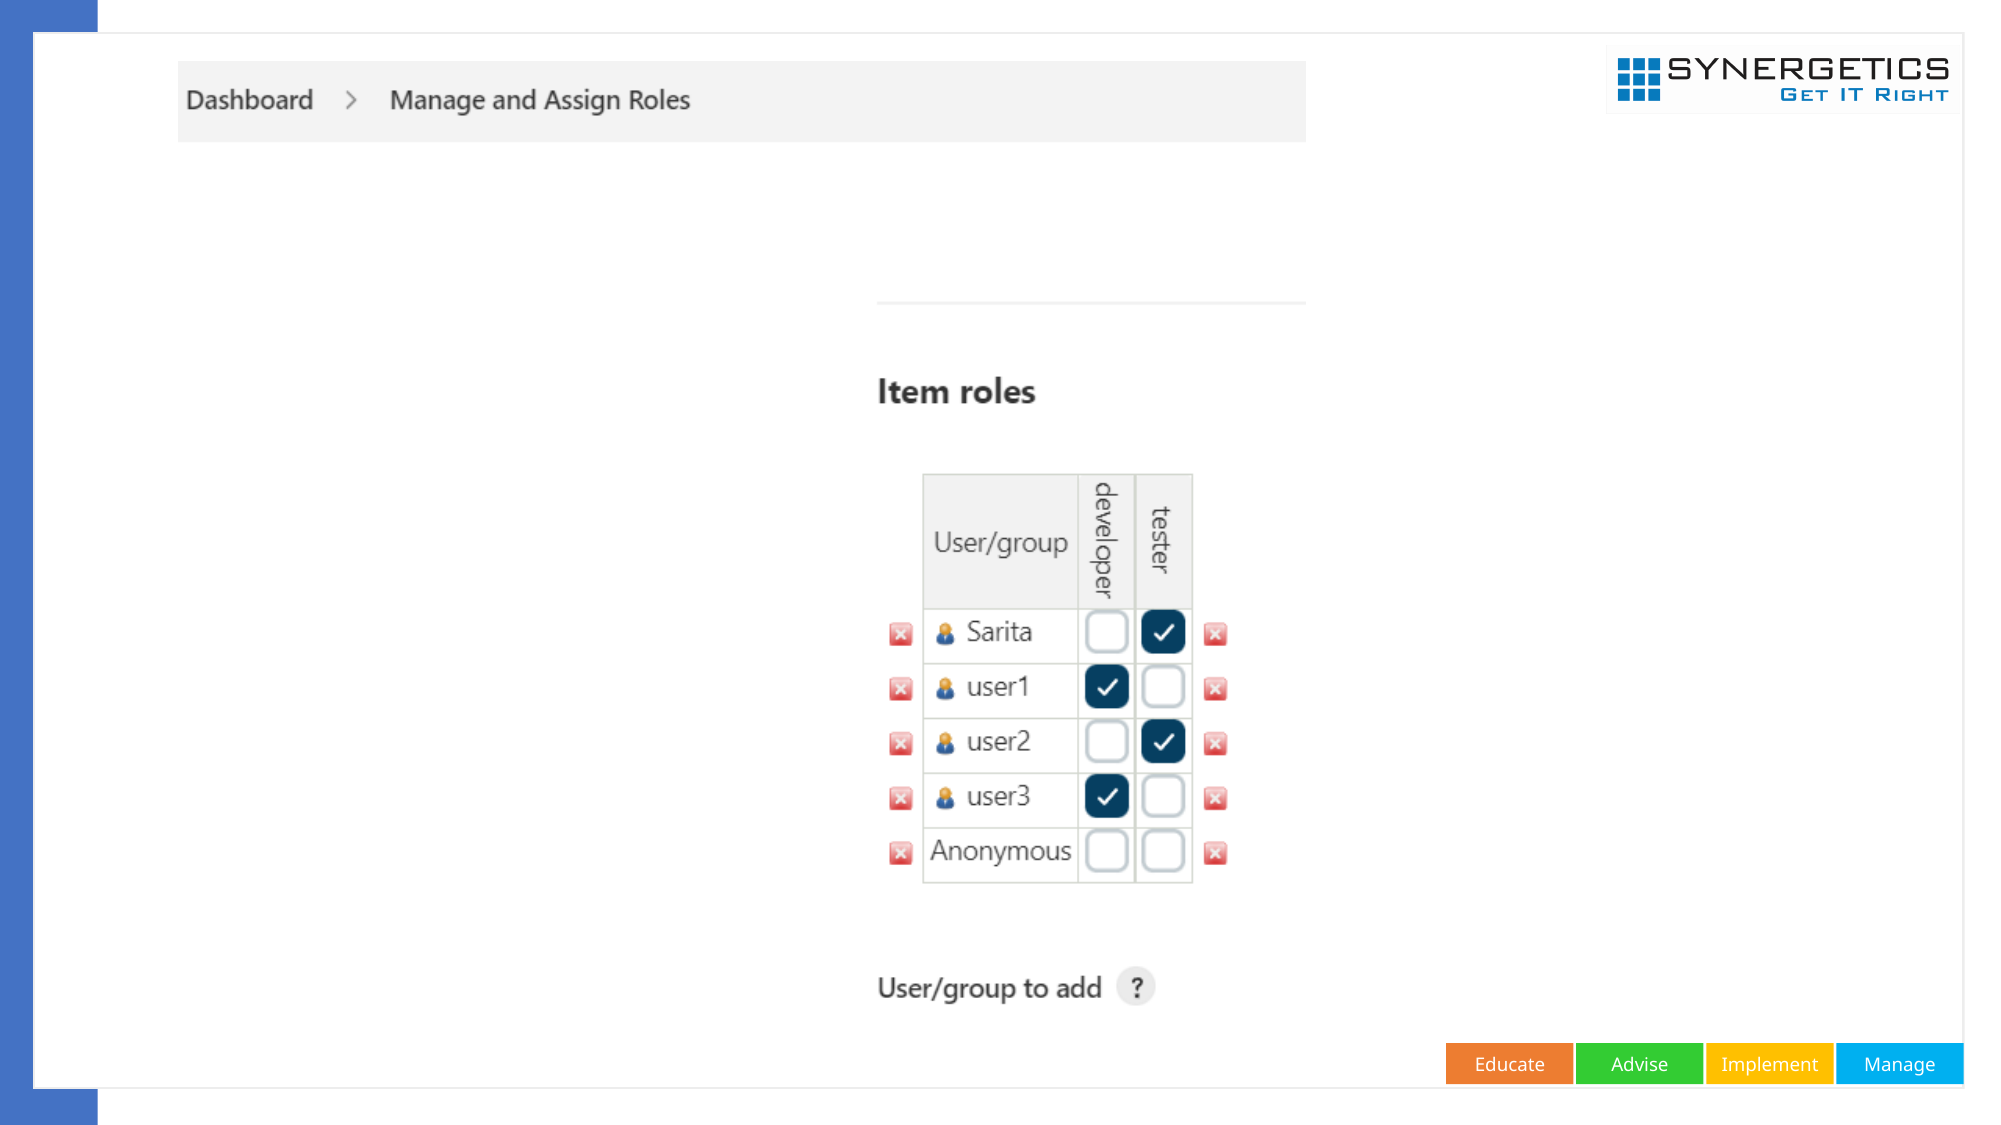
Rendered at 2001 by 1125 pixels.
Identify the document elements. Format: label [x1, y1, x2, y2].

picture [178, 61, 1306, 1023]
picture [1606, 45, 1960, 114]
